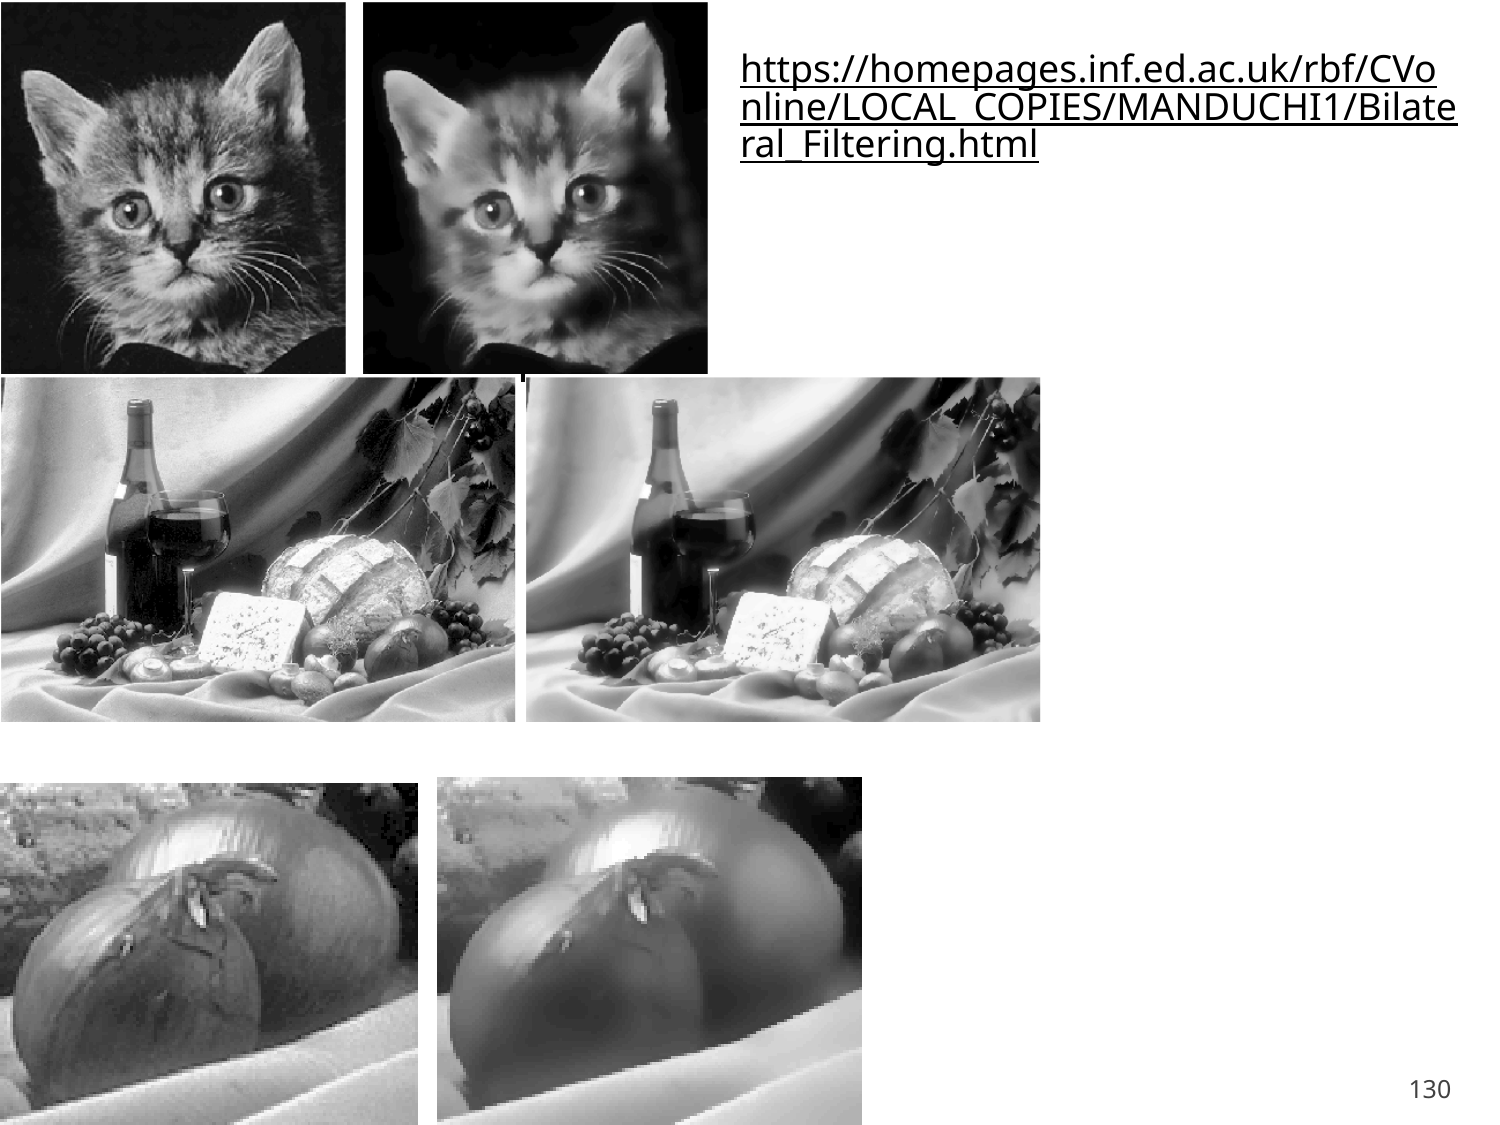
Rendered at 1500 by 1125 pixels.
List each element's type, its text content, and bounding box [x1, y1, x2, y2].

slide_number ‹#› [1345, 1062, 1467, 1108]
picture [437, 774, 865, 1125]
text_box https://homepages.inf.ed.ac.uk/rbf/CVonline/LOCAL_COPIES/MANDUCHI1/Bilateral_Filtering.html [724, 37, 1475, 149]
picture [0, 780, 421, 1125]
picture [0, 0, 1046, 723]
